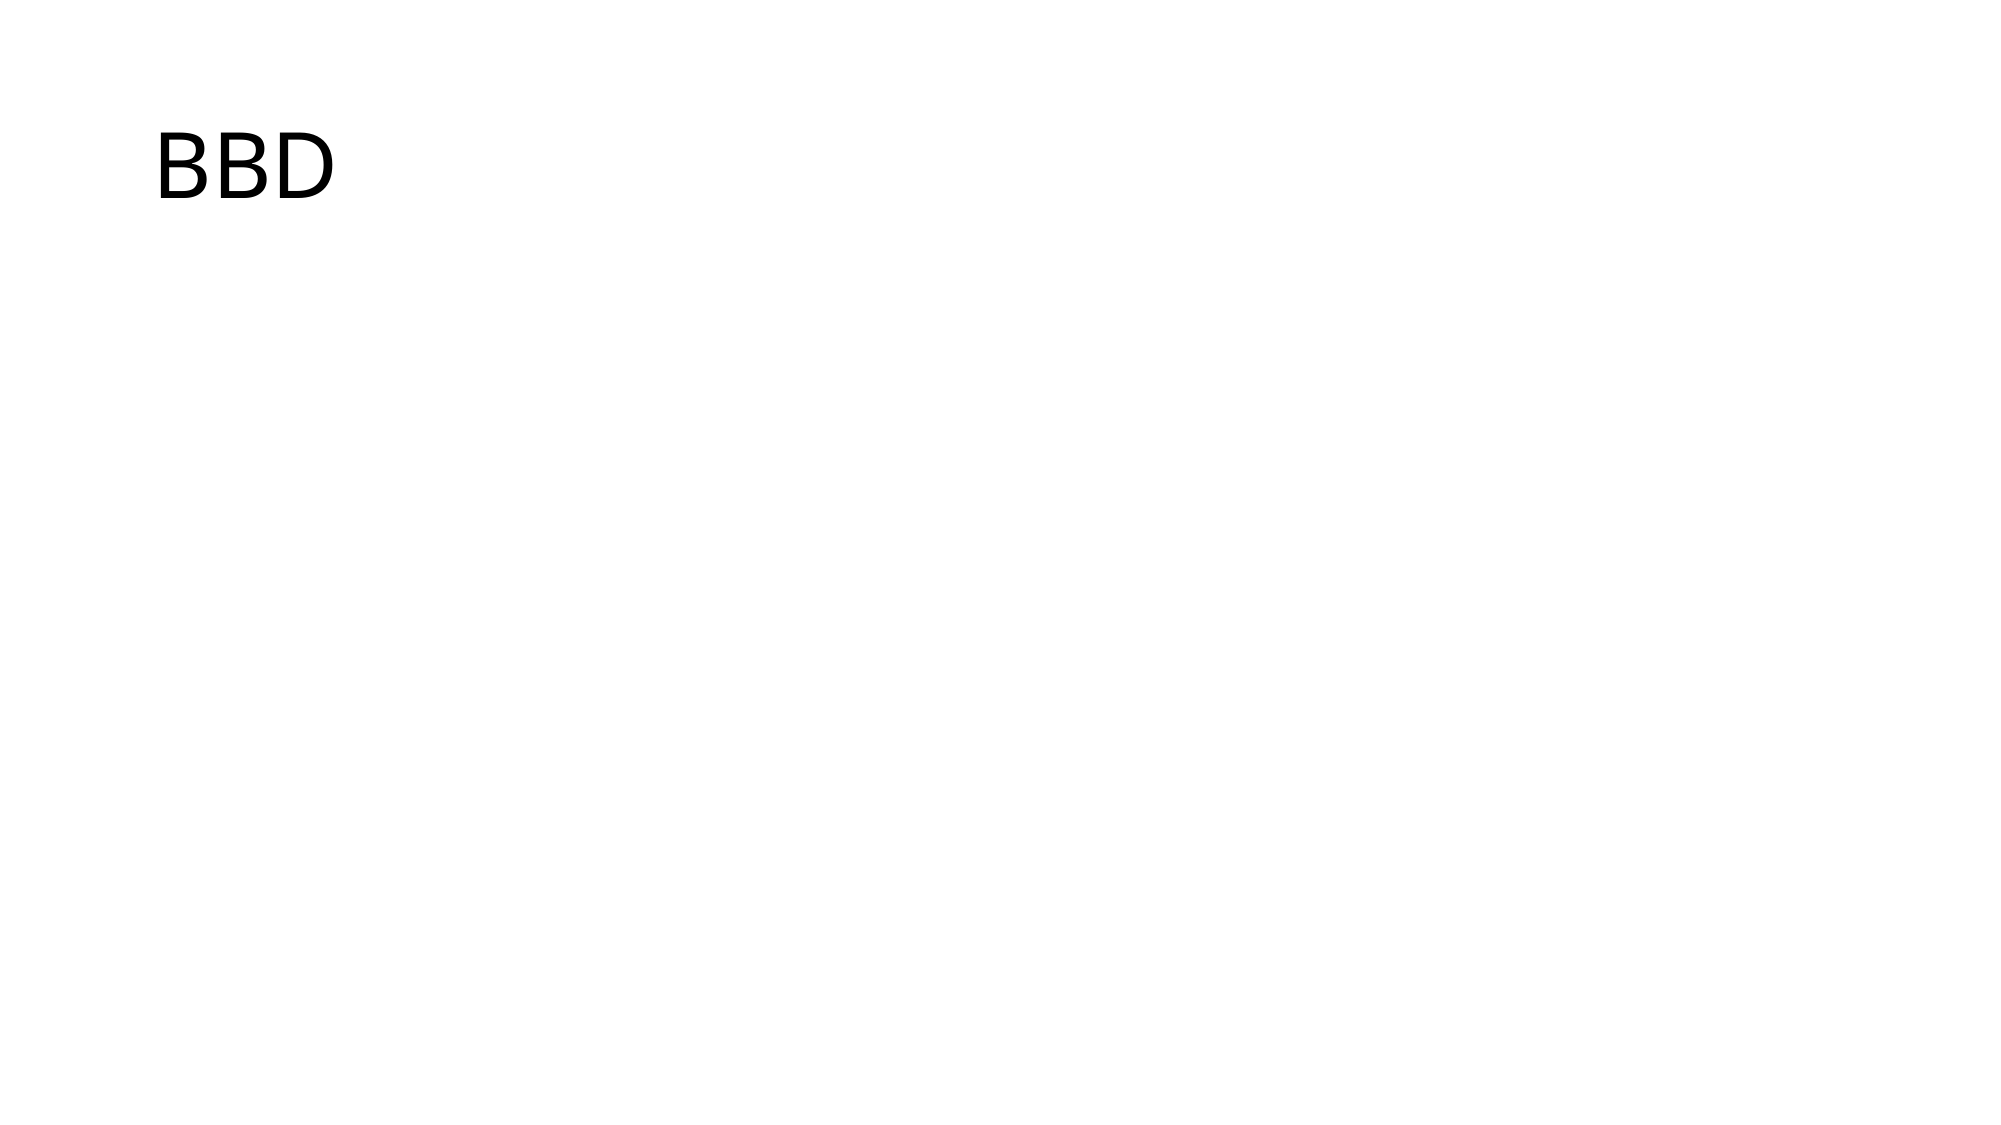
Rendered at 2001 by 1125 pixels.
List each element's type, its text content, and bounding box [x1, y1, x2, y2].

title BBD [137, 59, 1863, 278]
